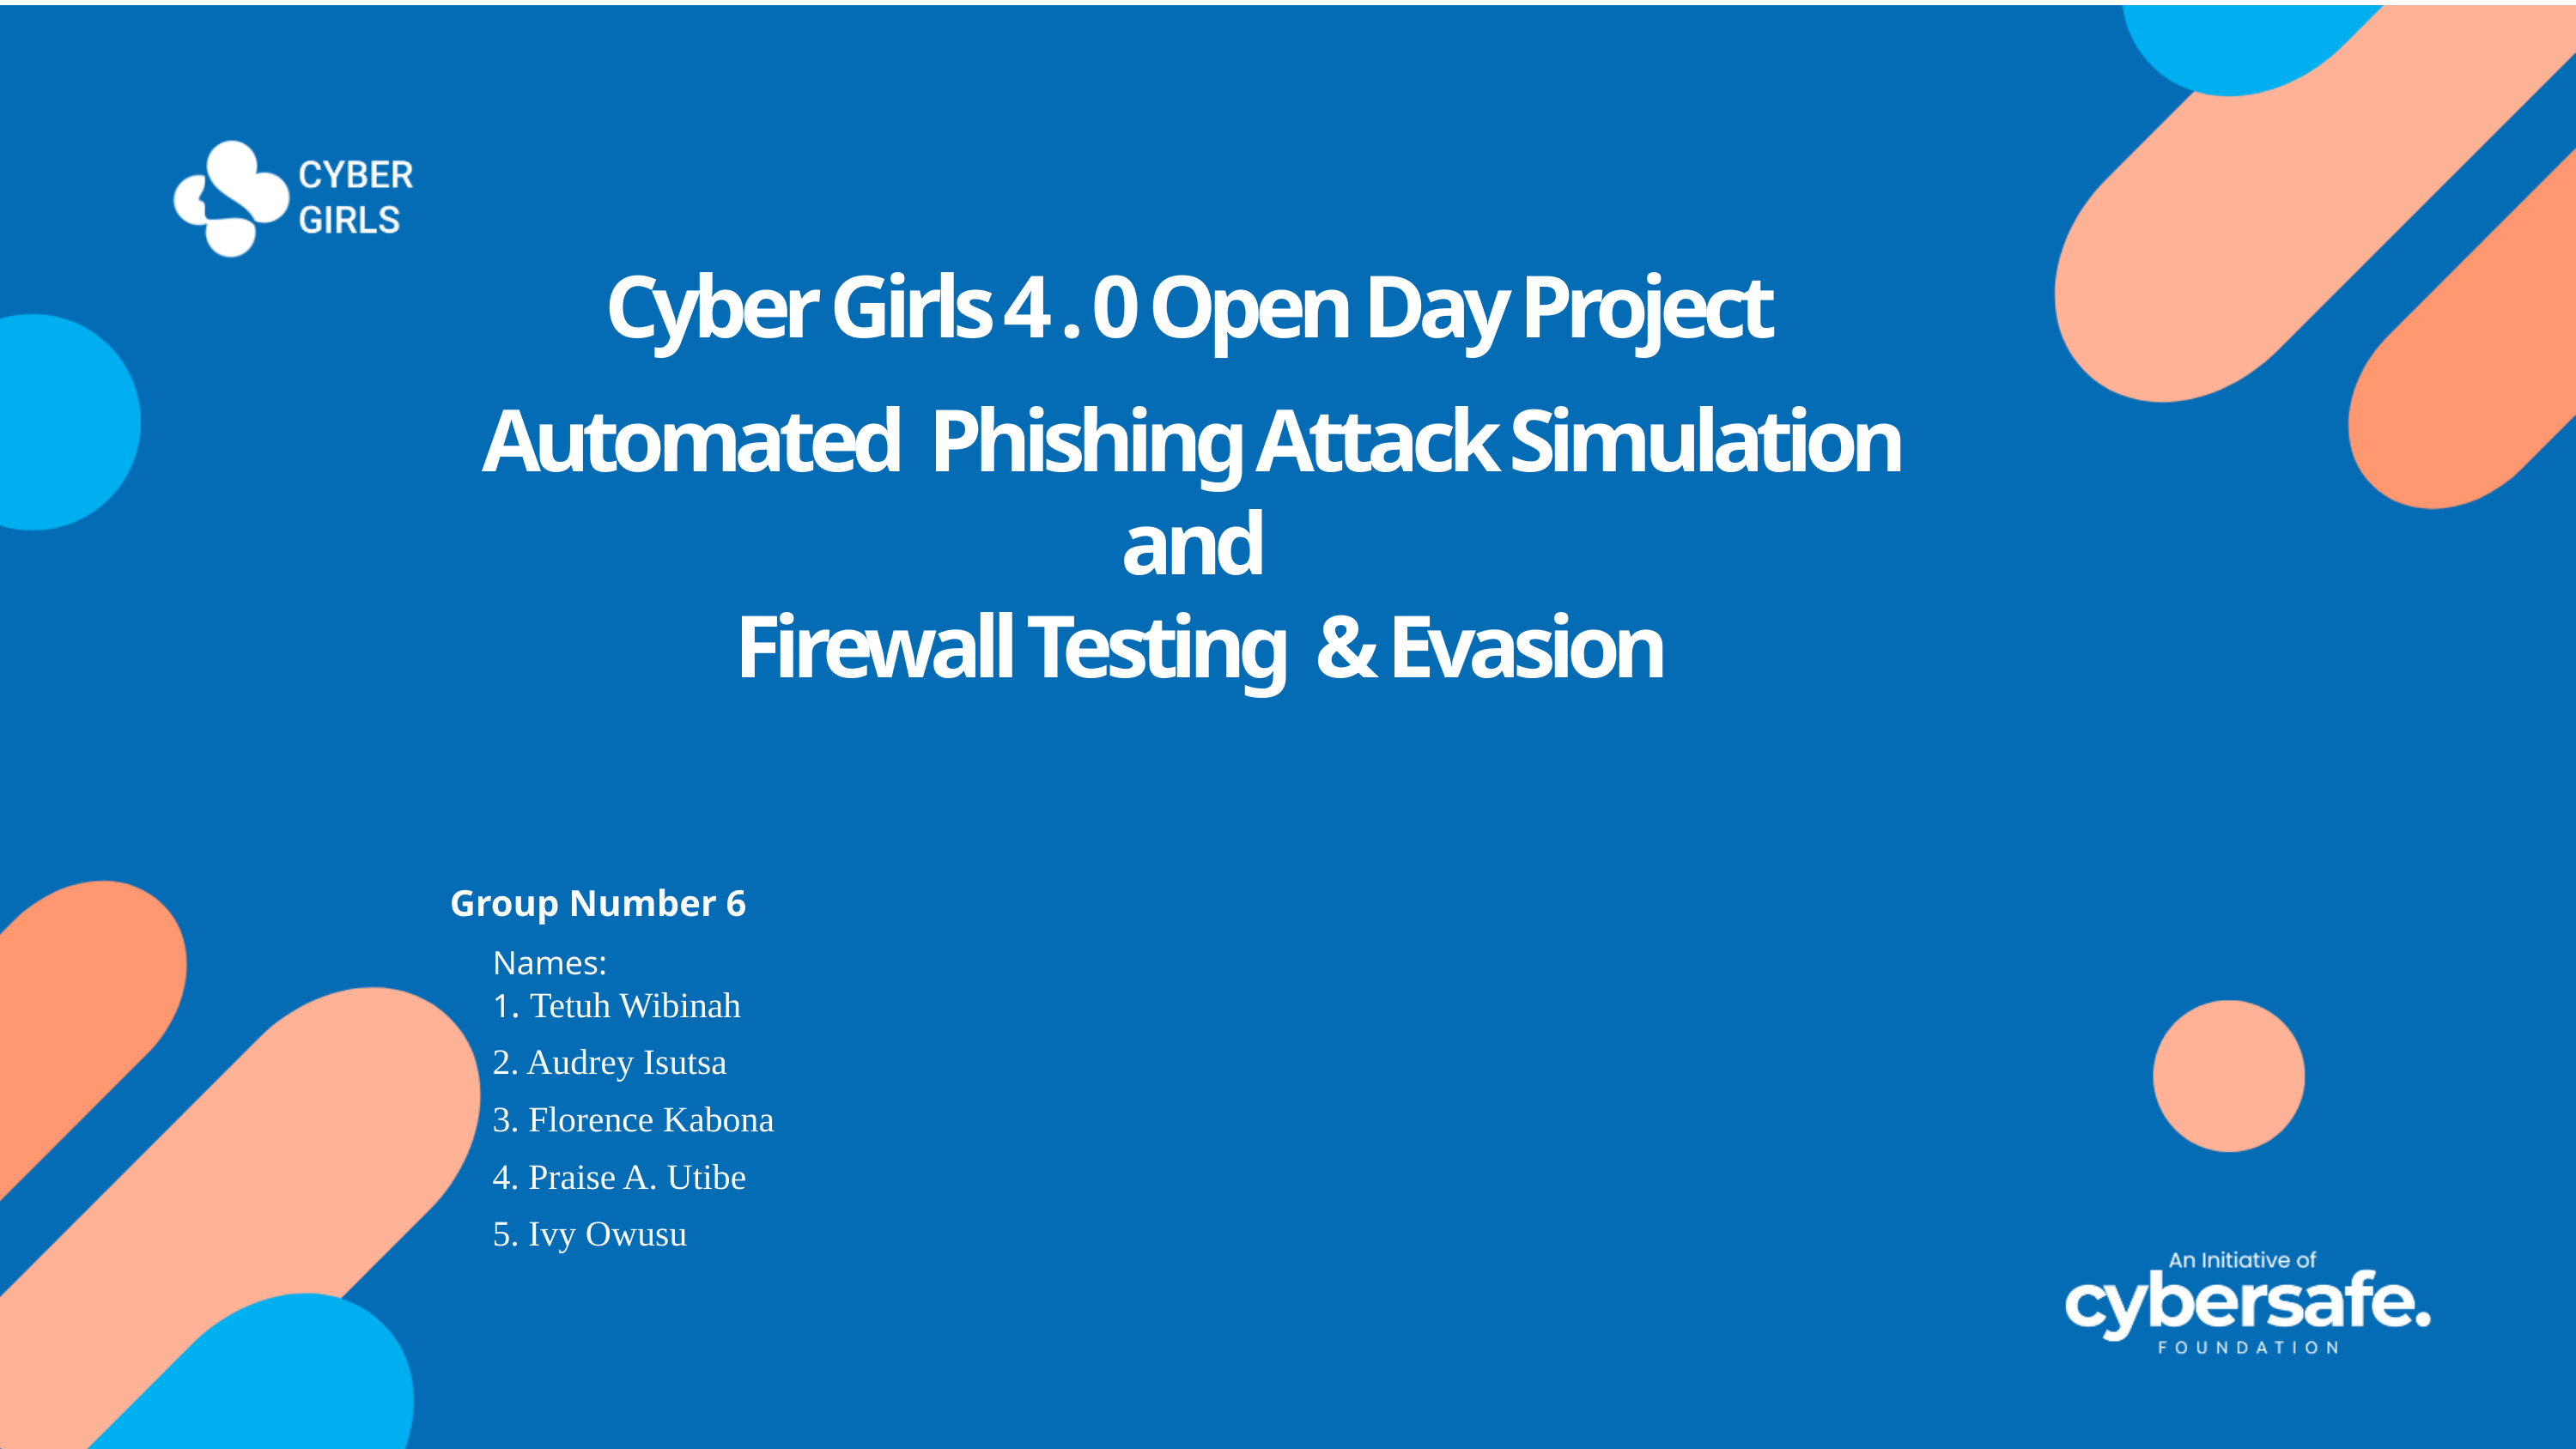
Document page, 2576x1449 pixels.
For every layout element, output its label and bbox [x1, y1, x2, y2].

text_box [0, 5, 2576, 1449]
